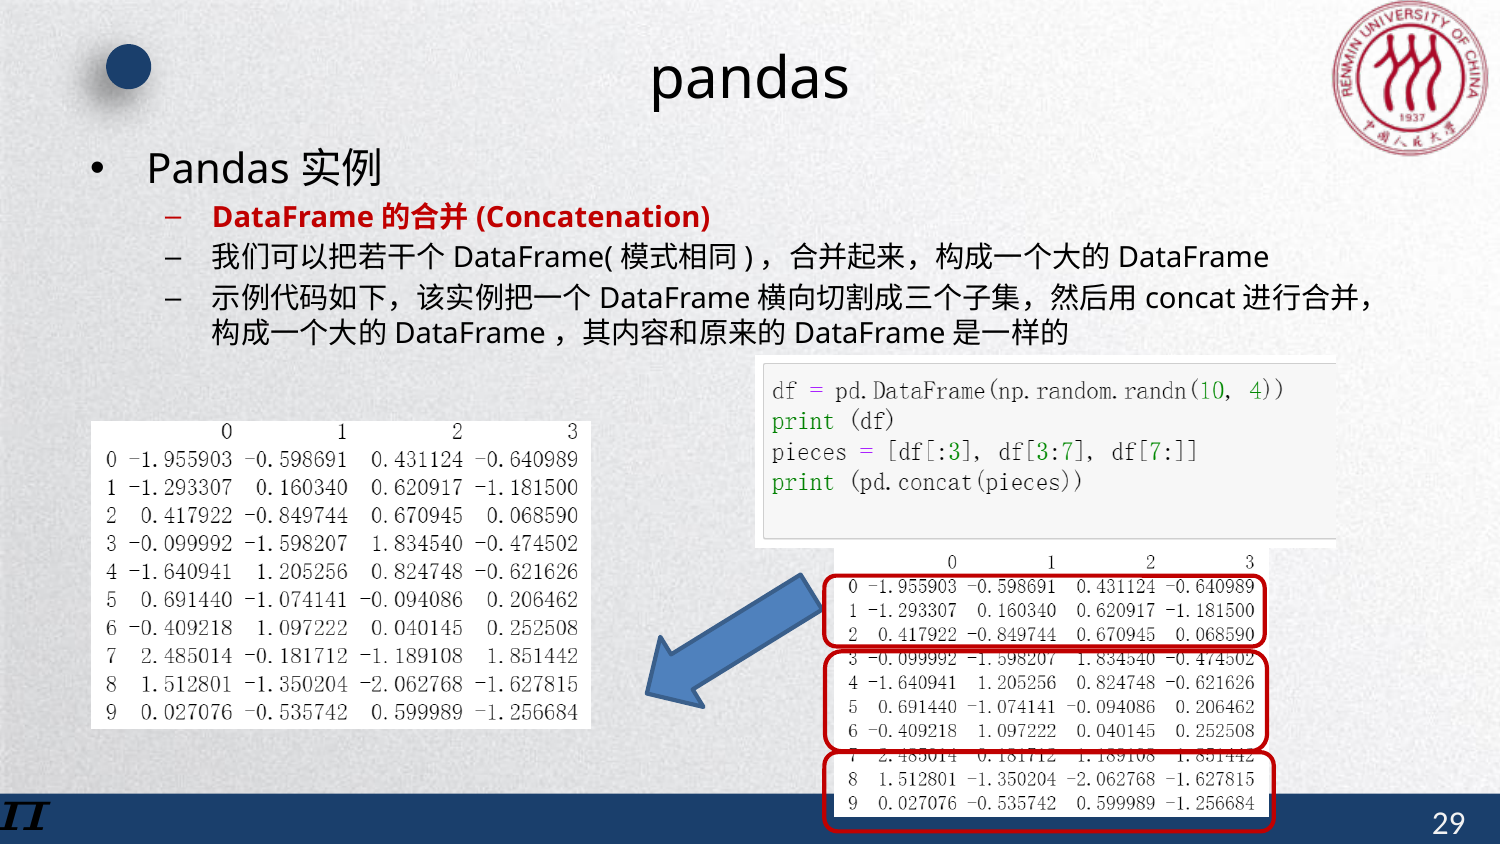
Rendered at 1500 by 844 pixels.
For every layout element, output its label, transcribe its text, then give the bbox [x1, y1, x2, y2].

text_box [822, 752, 1276, 834]
title pandas [75, 33, 1425, 116]
picture [755, 355, 1336, 818]
text_box [822, 575, 829, 647]
list Pandas实例 DataFrame的合并(Concatenation) 我们可以把若干个DataFrame(模式相同)，合并起来，构成一个大的DataFrame 示例代码如下，该实例把一个DataFrame横向切割成三个子集，然后用concat进行合并，构成一个大的DataFrame，其内容和原来的DataFrame是一样的 [75, 134, 1425, 781]
picture [91, 421, 591, 729]
text_box [822, 654, 829, 749]
picture [0, 0, 1500, 793]
text_box [644, 572, 822, 709]
